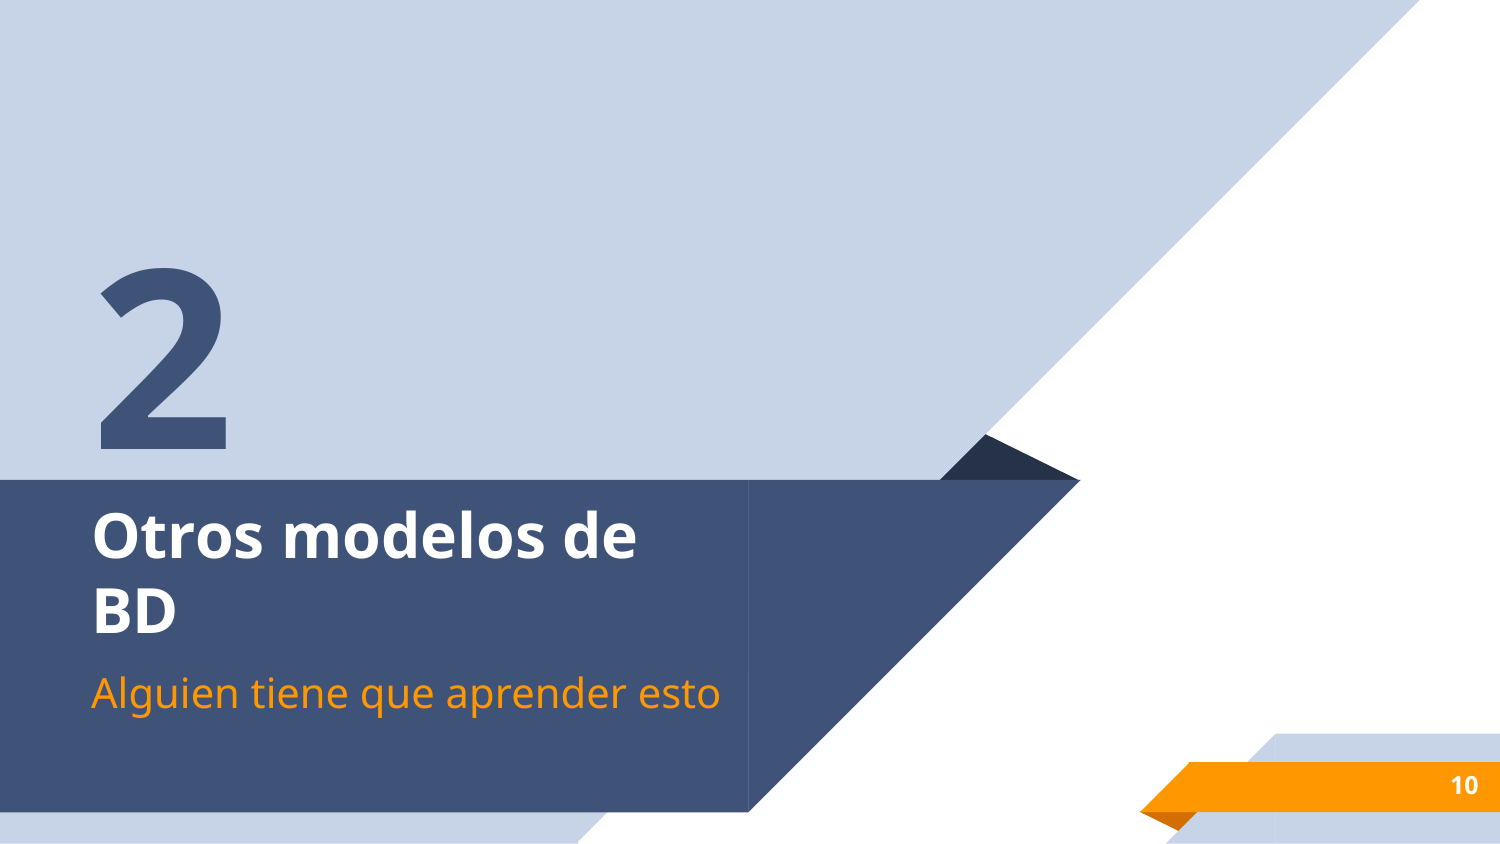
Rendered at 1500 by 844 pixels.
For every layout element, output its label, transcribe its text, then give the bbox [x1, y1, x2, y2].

title Otros modelos de BD [76, 470, 748, 652]
text_box 2 [76, 0, 434, 515]
slide_number 10 [1249, 760, 1494, 813]
subtitle Alguien tiene que aprender esto [76, 652, 748, 781]
